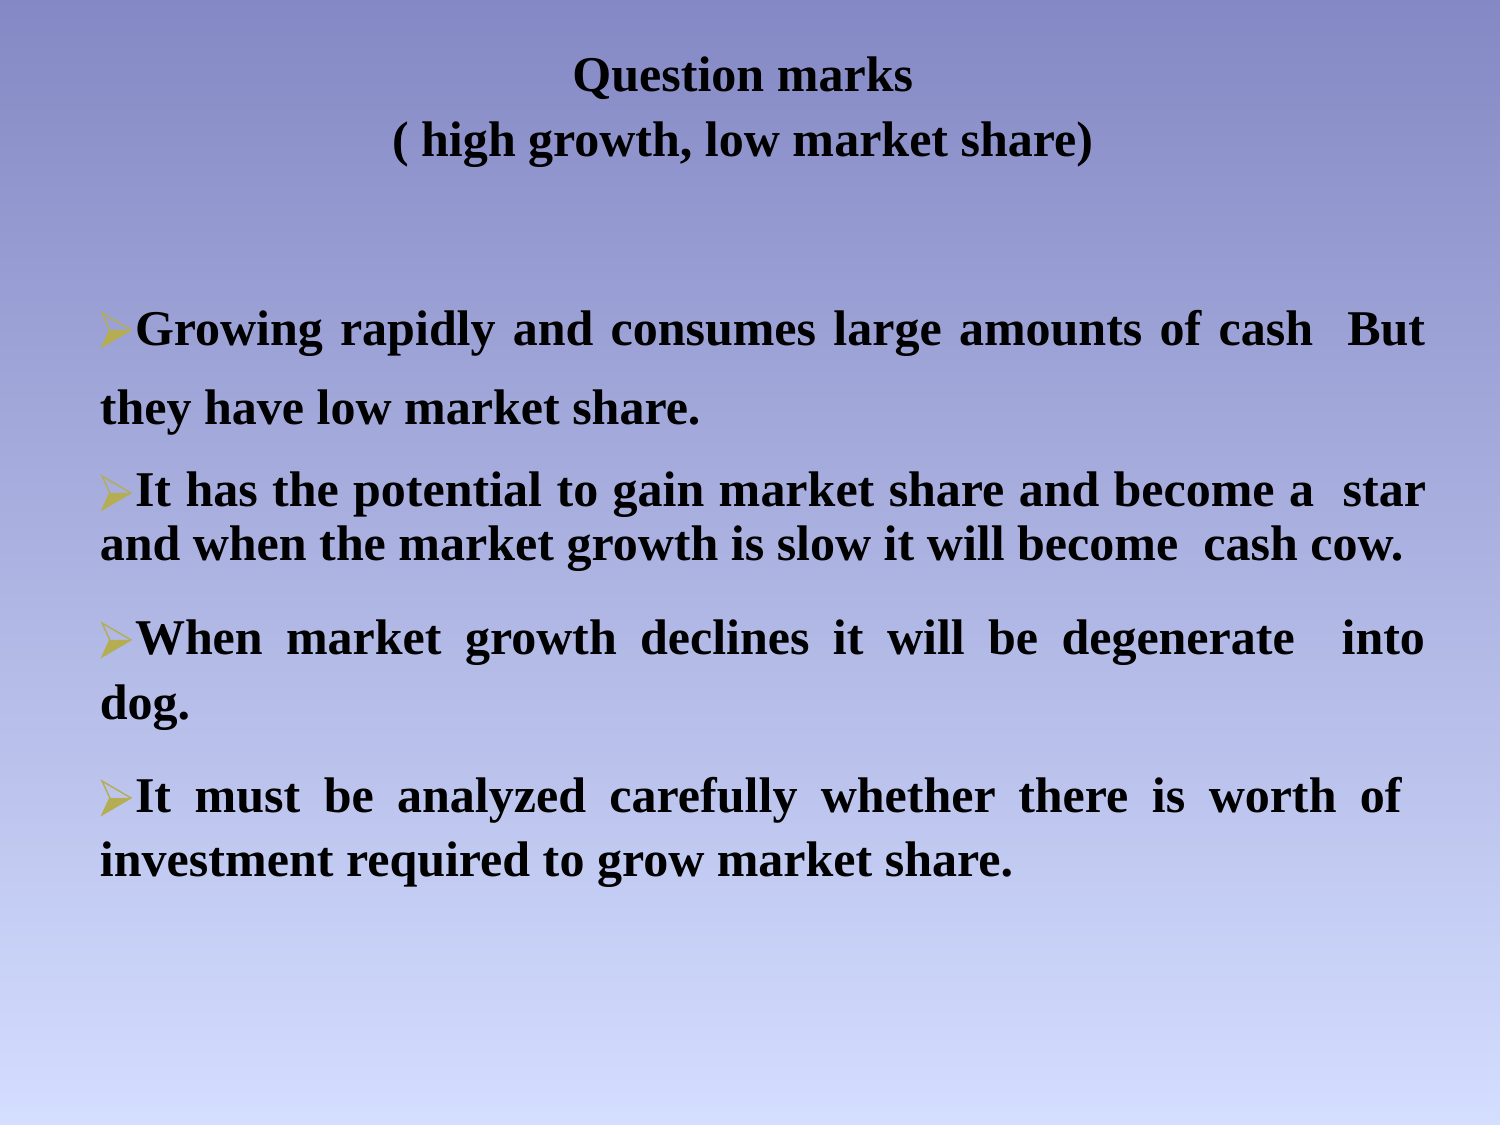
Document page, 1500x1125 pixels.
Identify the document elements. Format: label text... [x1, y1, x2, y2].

text_box Growing rapidly and consumes large amounts of cash But they have low market share. It has the potential to gain market share and become a star and when the market growth is slow it will become cash cow. When market growth declines it will be degenerate into dog. It must be analyzed carefully whether there is worth of investment required to grow market share. [97, 273, 1426, 887]
title Question marks ( high growth, low market share) [153, 33, 1333, 224]
